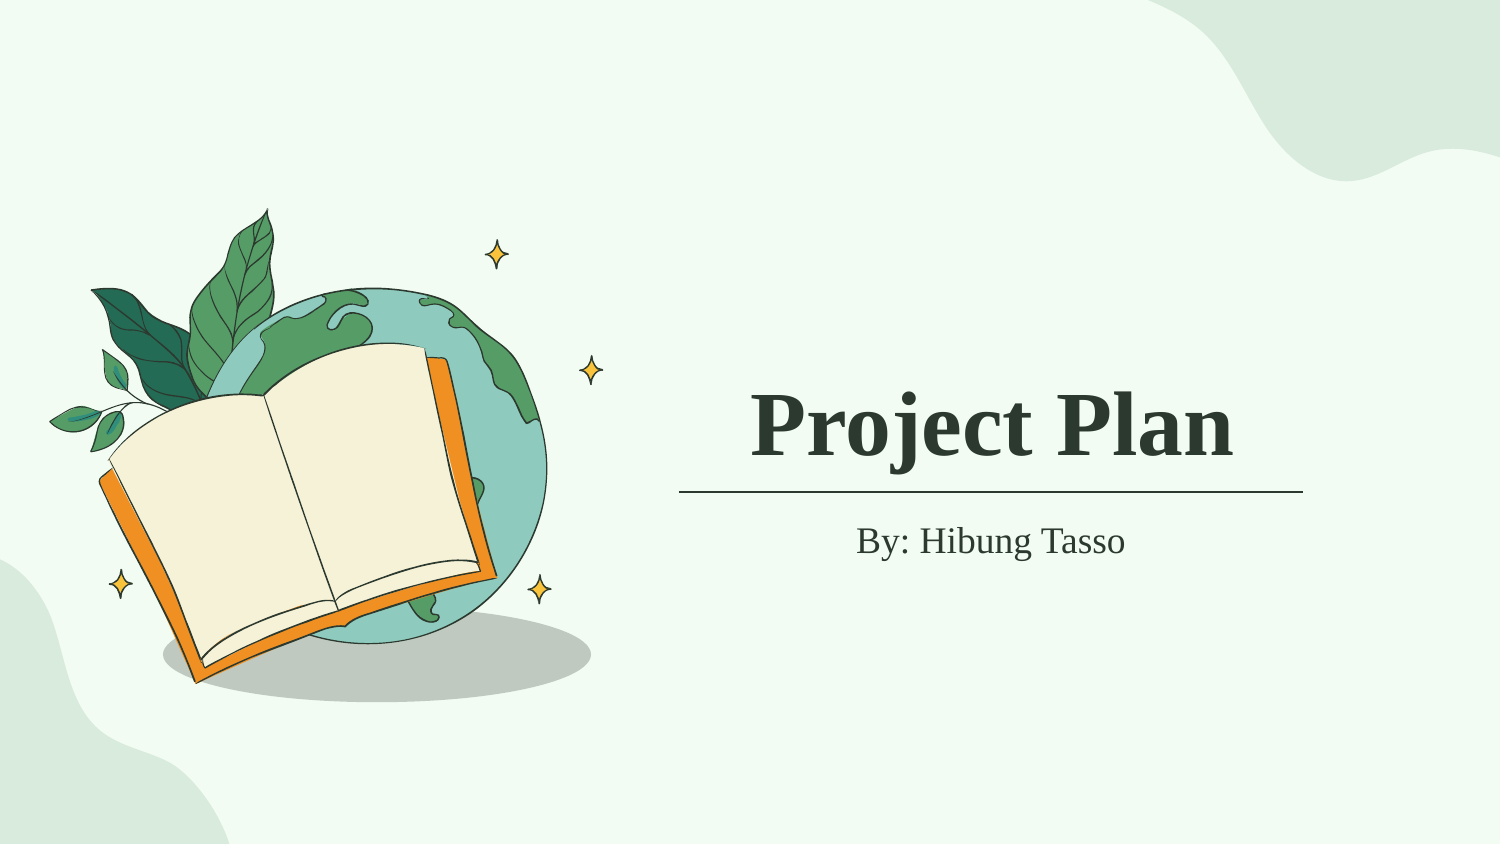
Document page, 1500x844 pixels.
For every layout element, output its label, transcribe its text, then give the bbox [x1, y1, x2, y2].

title Project Plan [608, 225, 1396, 489]
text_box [48, 208, 604, 703]
subtitle By: Hibung Tasso [630, 494, 1352, 562]
